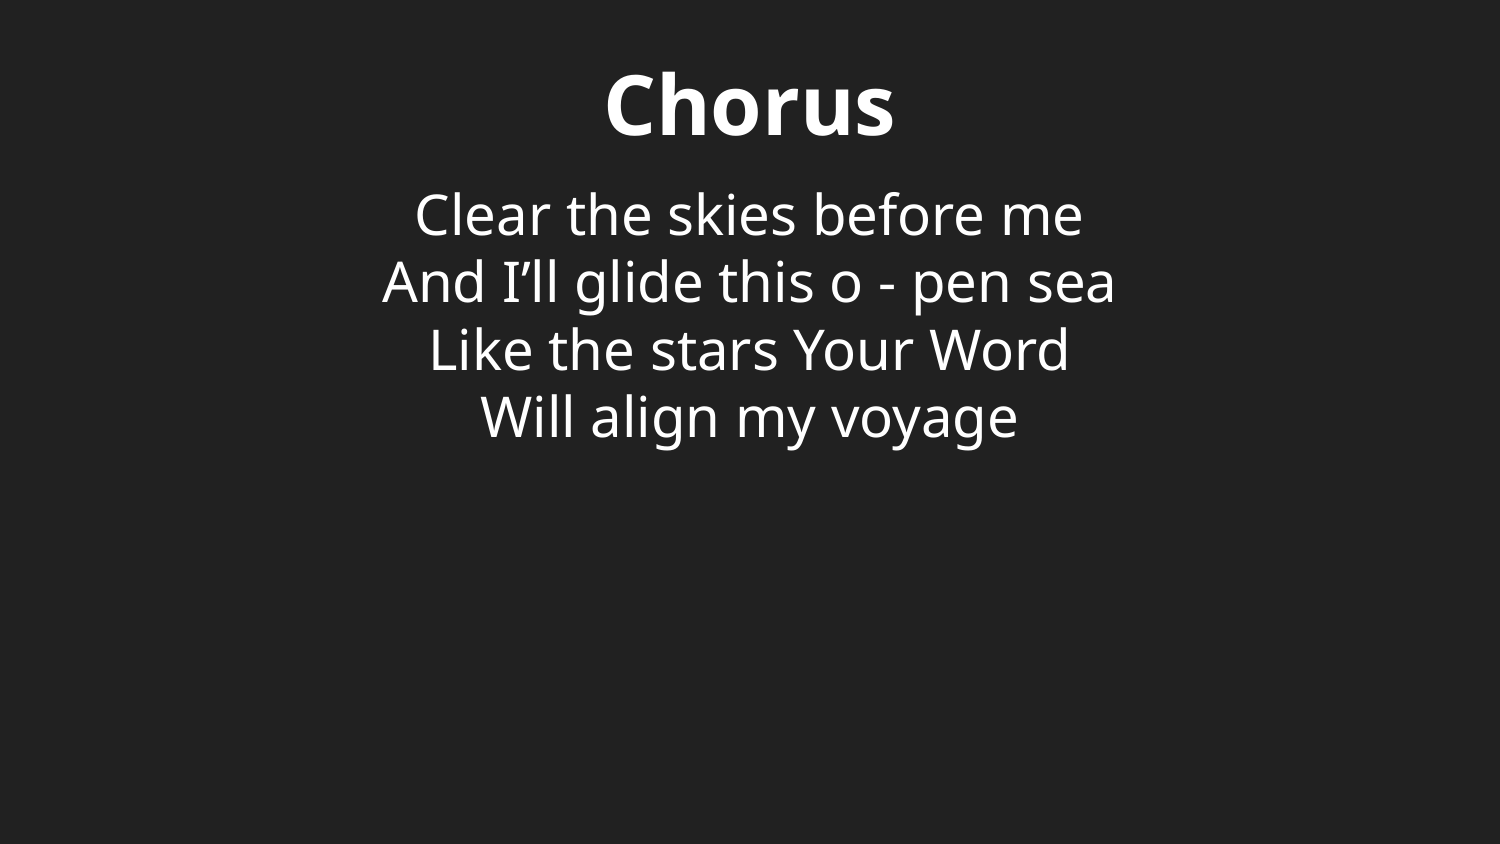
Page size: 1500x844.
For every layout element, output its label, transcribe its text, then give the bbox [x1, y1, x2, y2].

text_box Chorus [74, 45, 1425, 160]
text_box Clear the skies before me And I’ll glide this o - pen sea Like the stars Your Word Will align my voyage [74, 171, 1425, 524]
